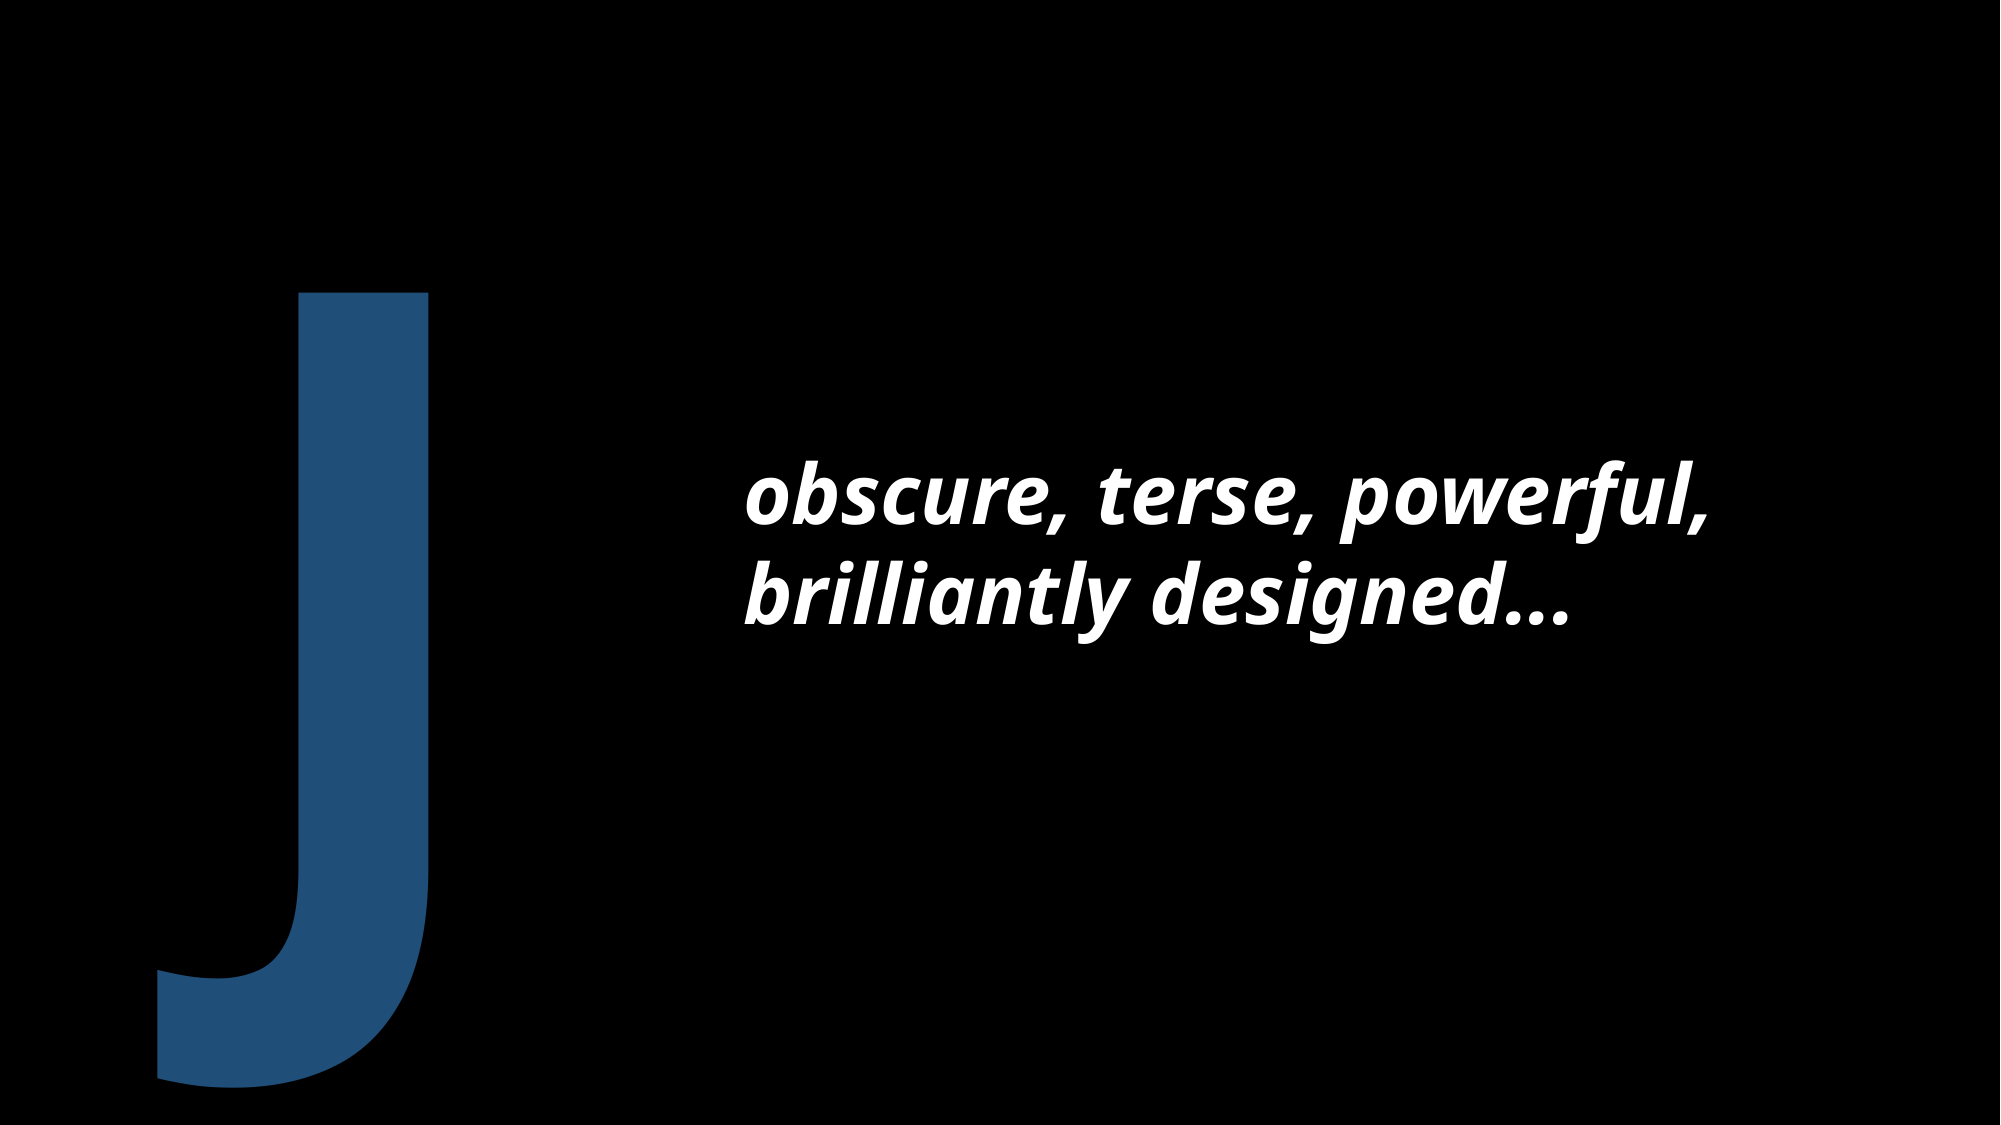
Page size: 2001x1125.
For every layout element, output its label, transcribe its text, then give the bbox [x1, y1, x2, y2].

text_box obscure, terse, powerful, brilliantly designed... [728, 434, 1752, 649]
text_box J [192, 39, 536, 1087]
